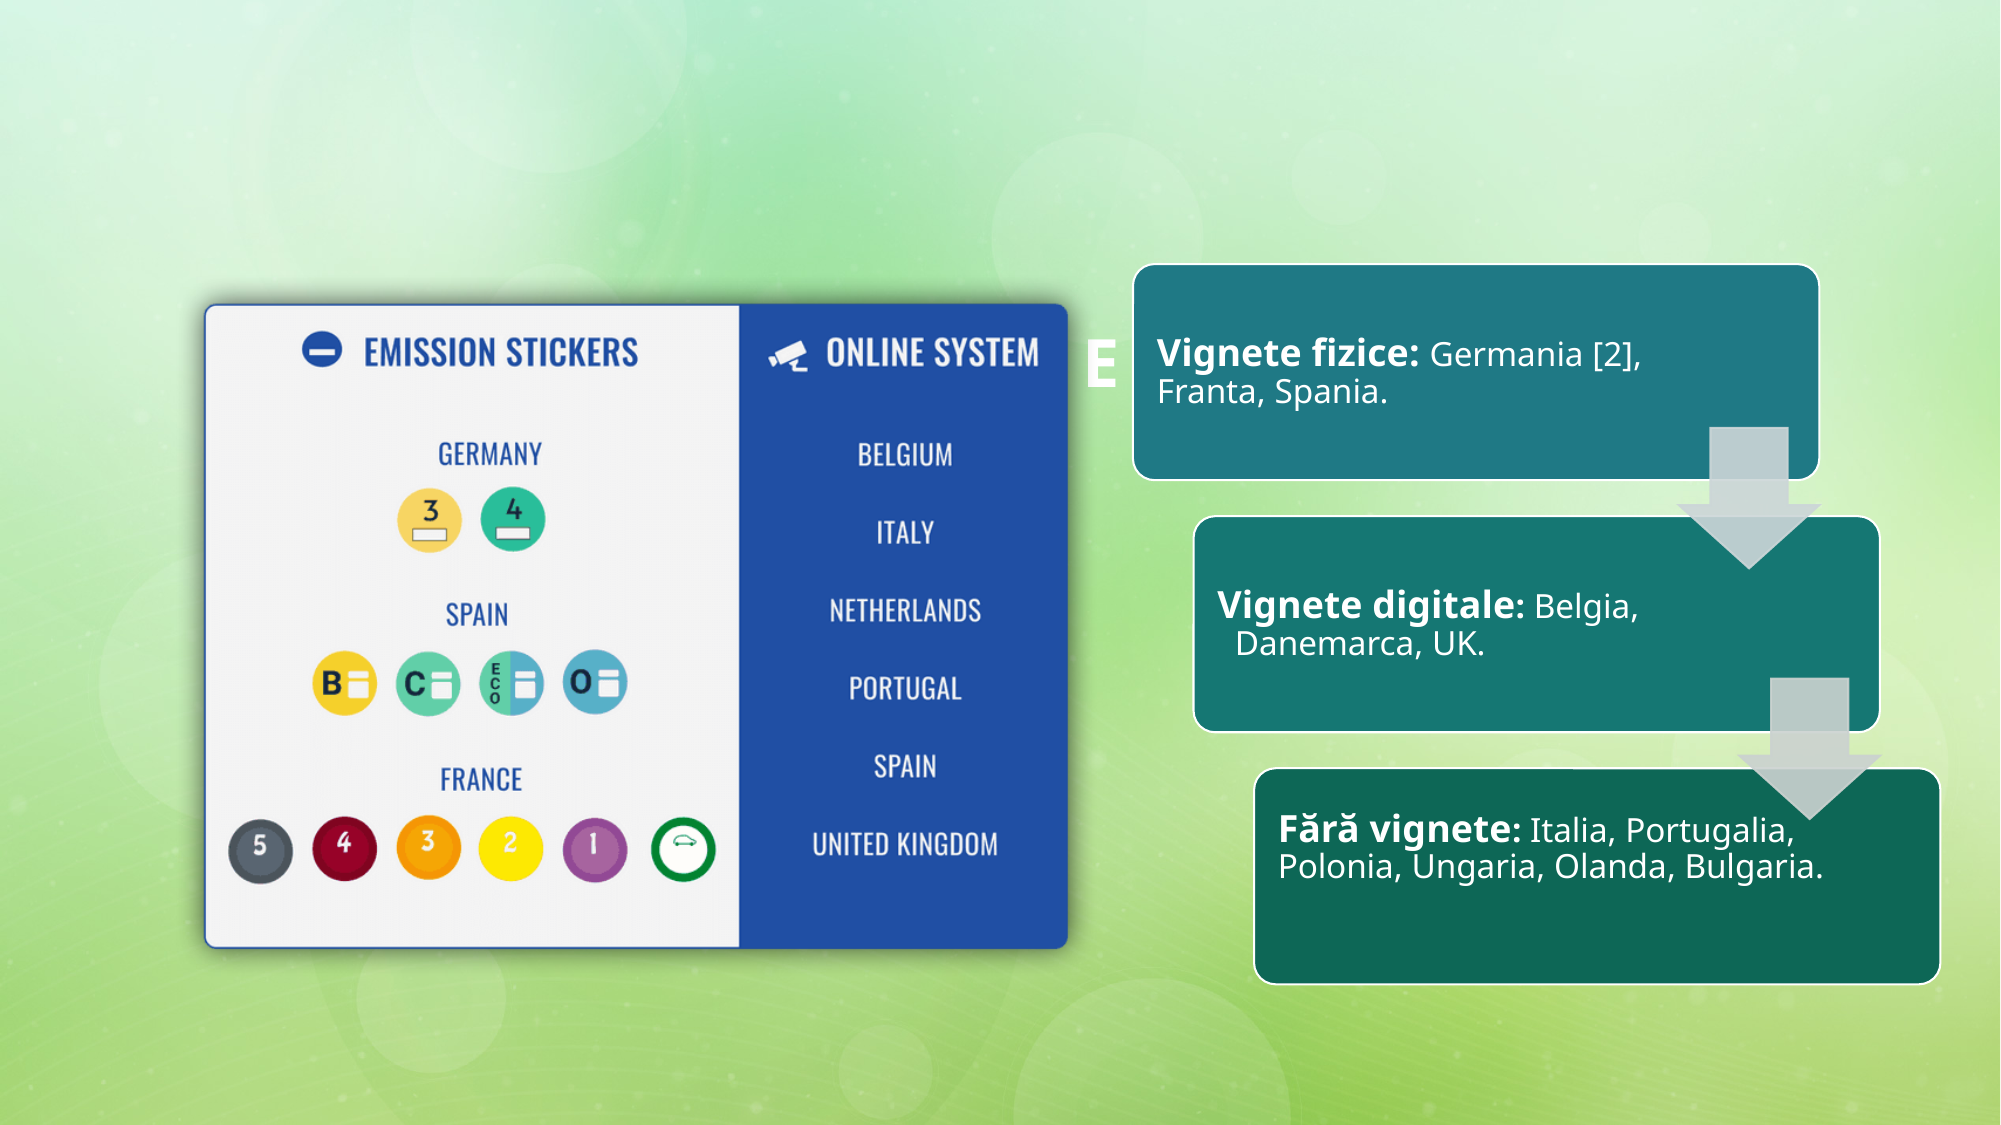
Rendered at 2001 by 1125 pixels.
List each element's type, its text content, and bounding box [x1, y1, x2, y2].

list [1132, 264, 1941, 985]
picture [0, 0, 2001, 1125]
title TIPURI DE VIGNETE [673, 118, 1824, 409]
